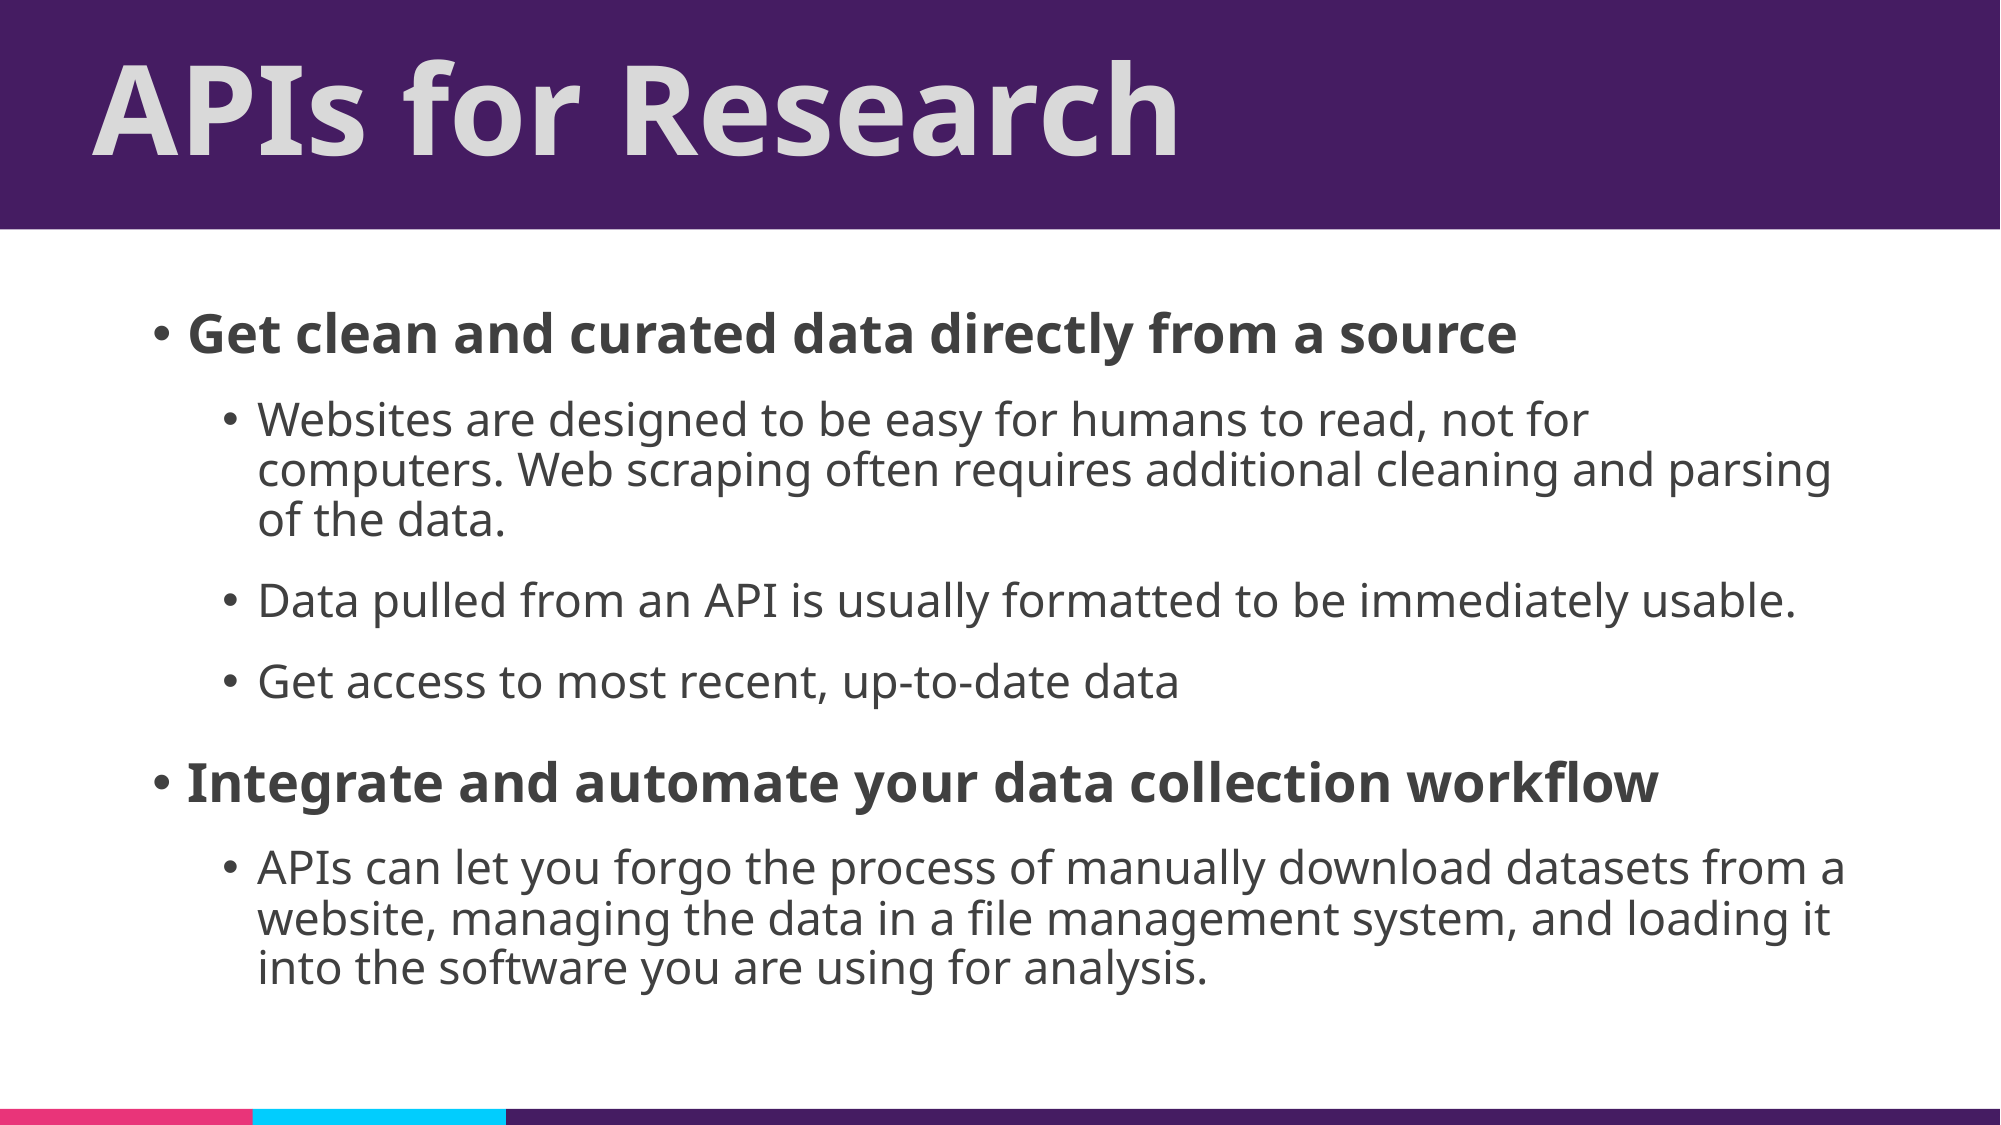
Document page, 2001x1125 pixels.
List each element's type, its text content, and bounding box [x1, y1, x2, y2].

title APIs for Research [77, 31, 1803, 198]
list Get clean and curated data directly from a source​ Websites are designed to be easy for humans to read, not for computers. Web scraping often requires additional cleaning and parsing of the data.​ Data pulled from an API is usually formatted to be immediately usable. Get access to most recent, up-to-date data​ Integrate and automate your data collection workflow ​ APIs can let you forgo the process of manually download datasets from a website, managing the data in a file management system, and loading it into the software you are using for analysis. ​ [137, 299, 1863, 1014]
